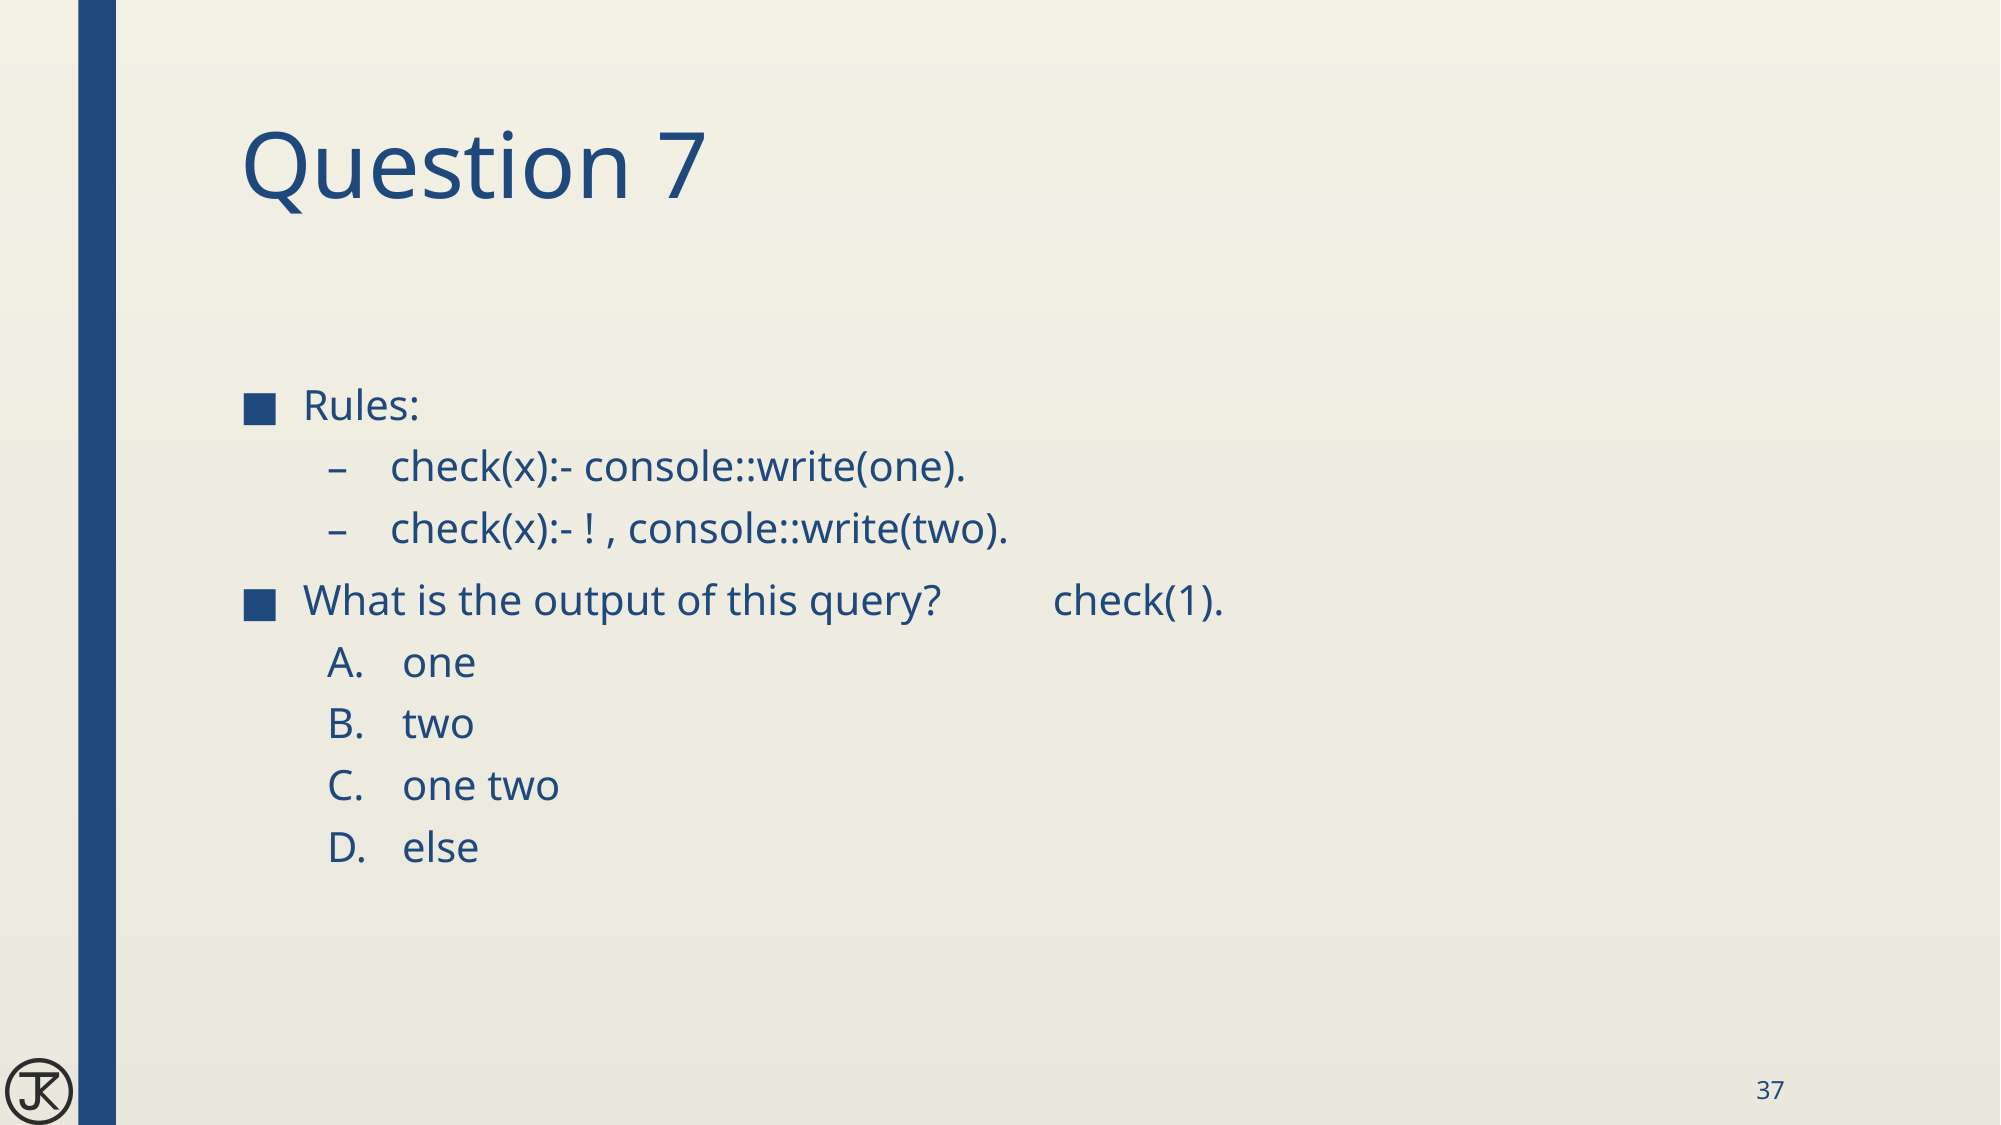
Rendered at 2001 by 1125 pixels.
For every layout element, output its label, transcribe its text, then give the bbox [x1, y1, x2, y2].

slide_number 37 [1553, 1058, 1800, 1125]
list Rules: check(x):- console::write(one). check(x):- ! , console::write(two). What is the output of this query? check(1). one two one two else [225, 375, 1800, 1030]
picture [5, 1058, 73, 1125]
title Question 7 [225, 112, 1800, 357]
